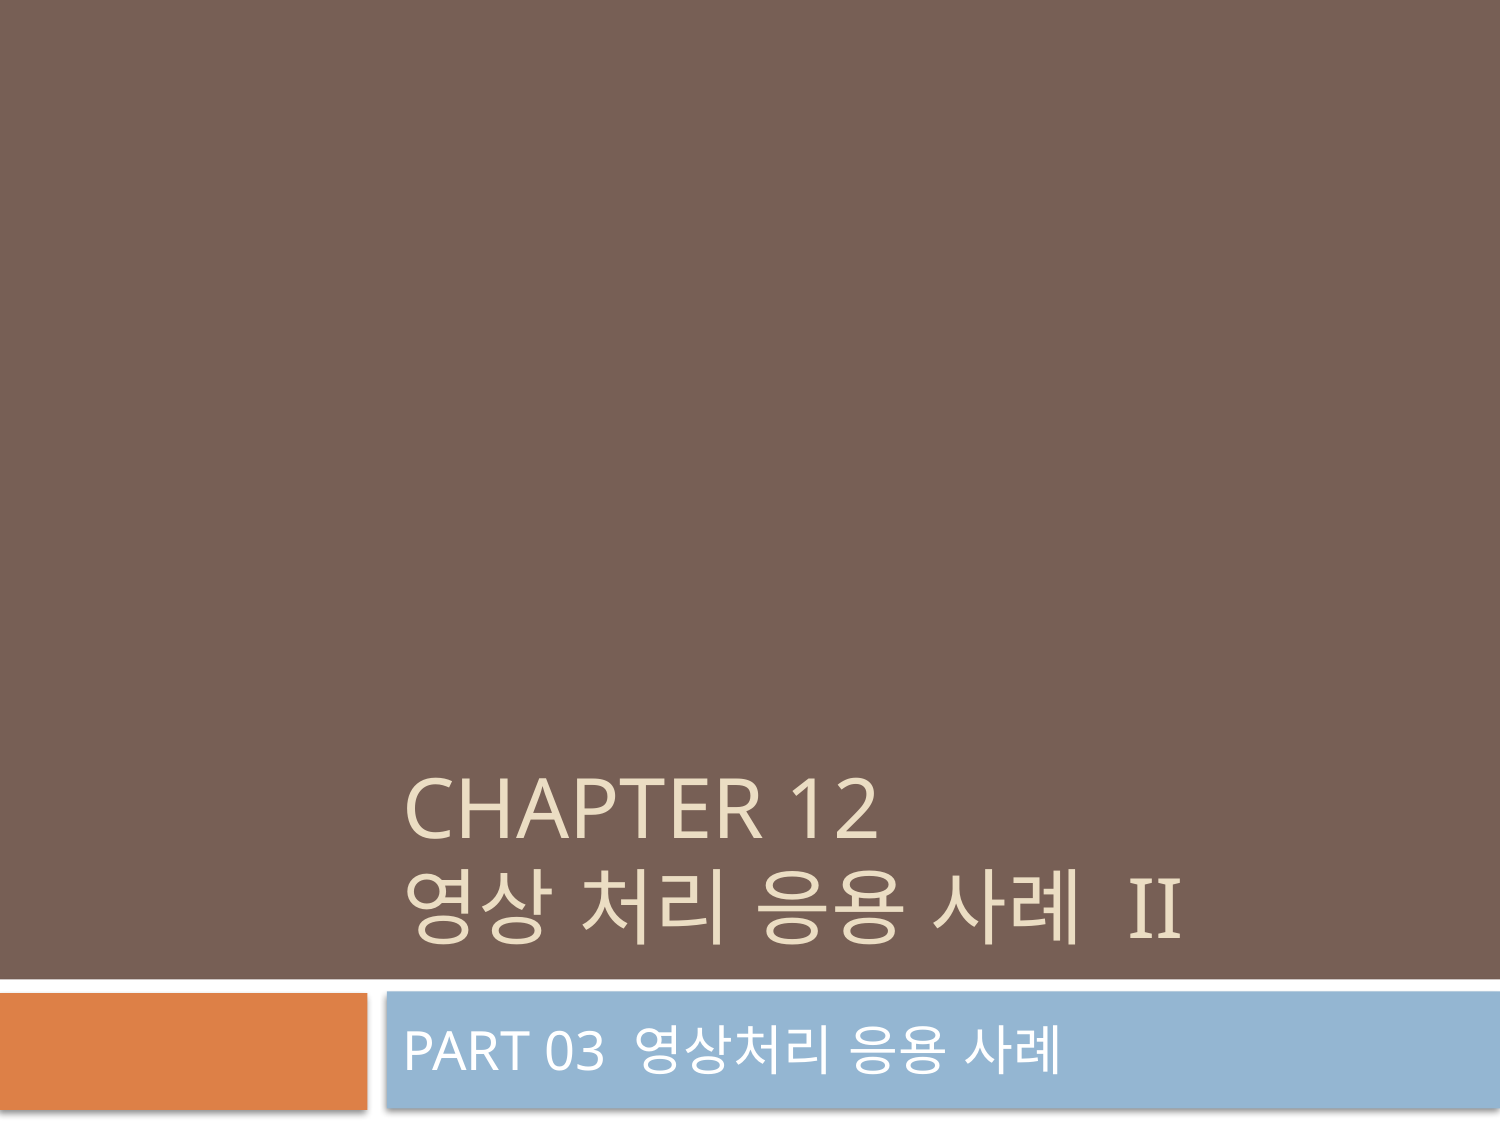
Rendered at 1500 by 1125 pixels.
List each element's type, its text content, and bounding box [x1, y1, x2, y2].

subtitle PART 03 영상처리 응용 사례 [387, 992, 1488, 1105]
title CHAPTER 12 영상 처리 응용 사례 II [387, 662, 1450, 963]
